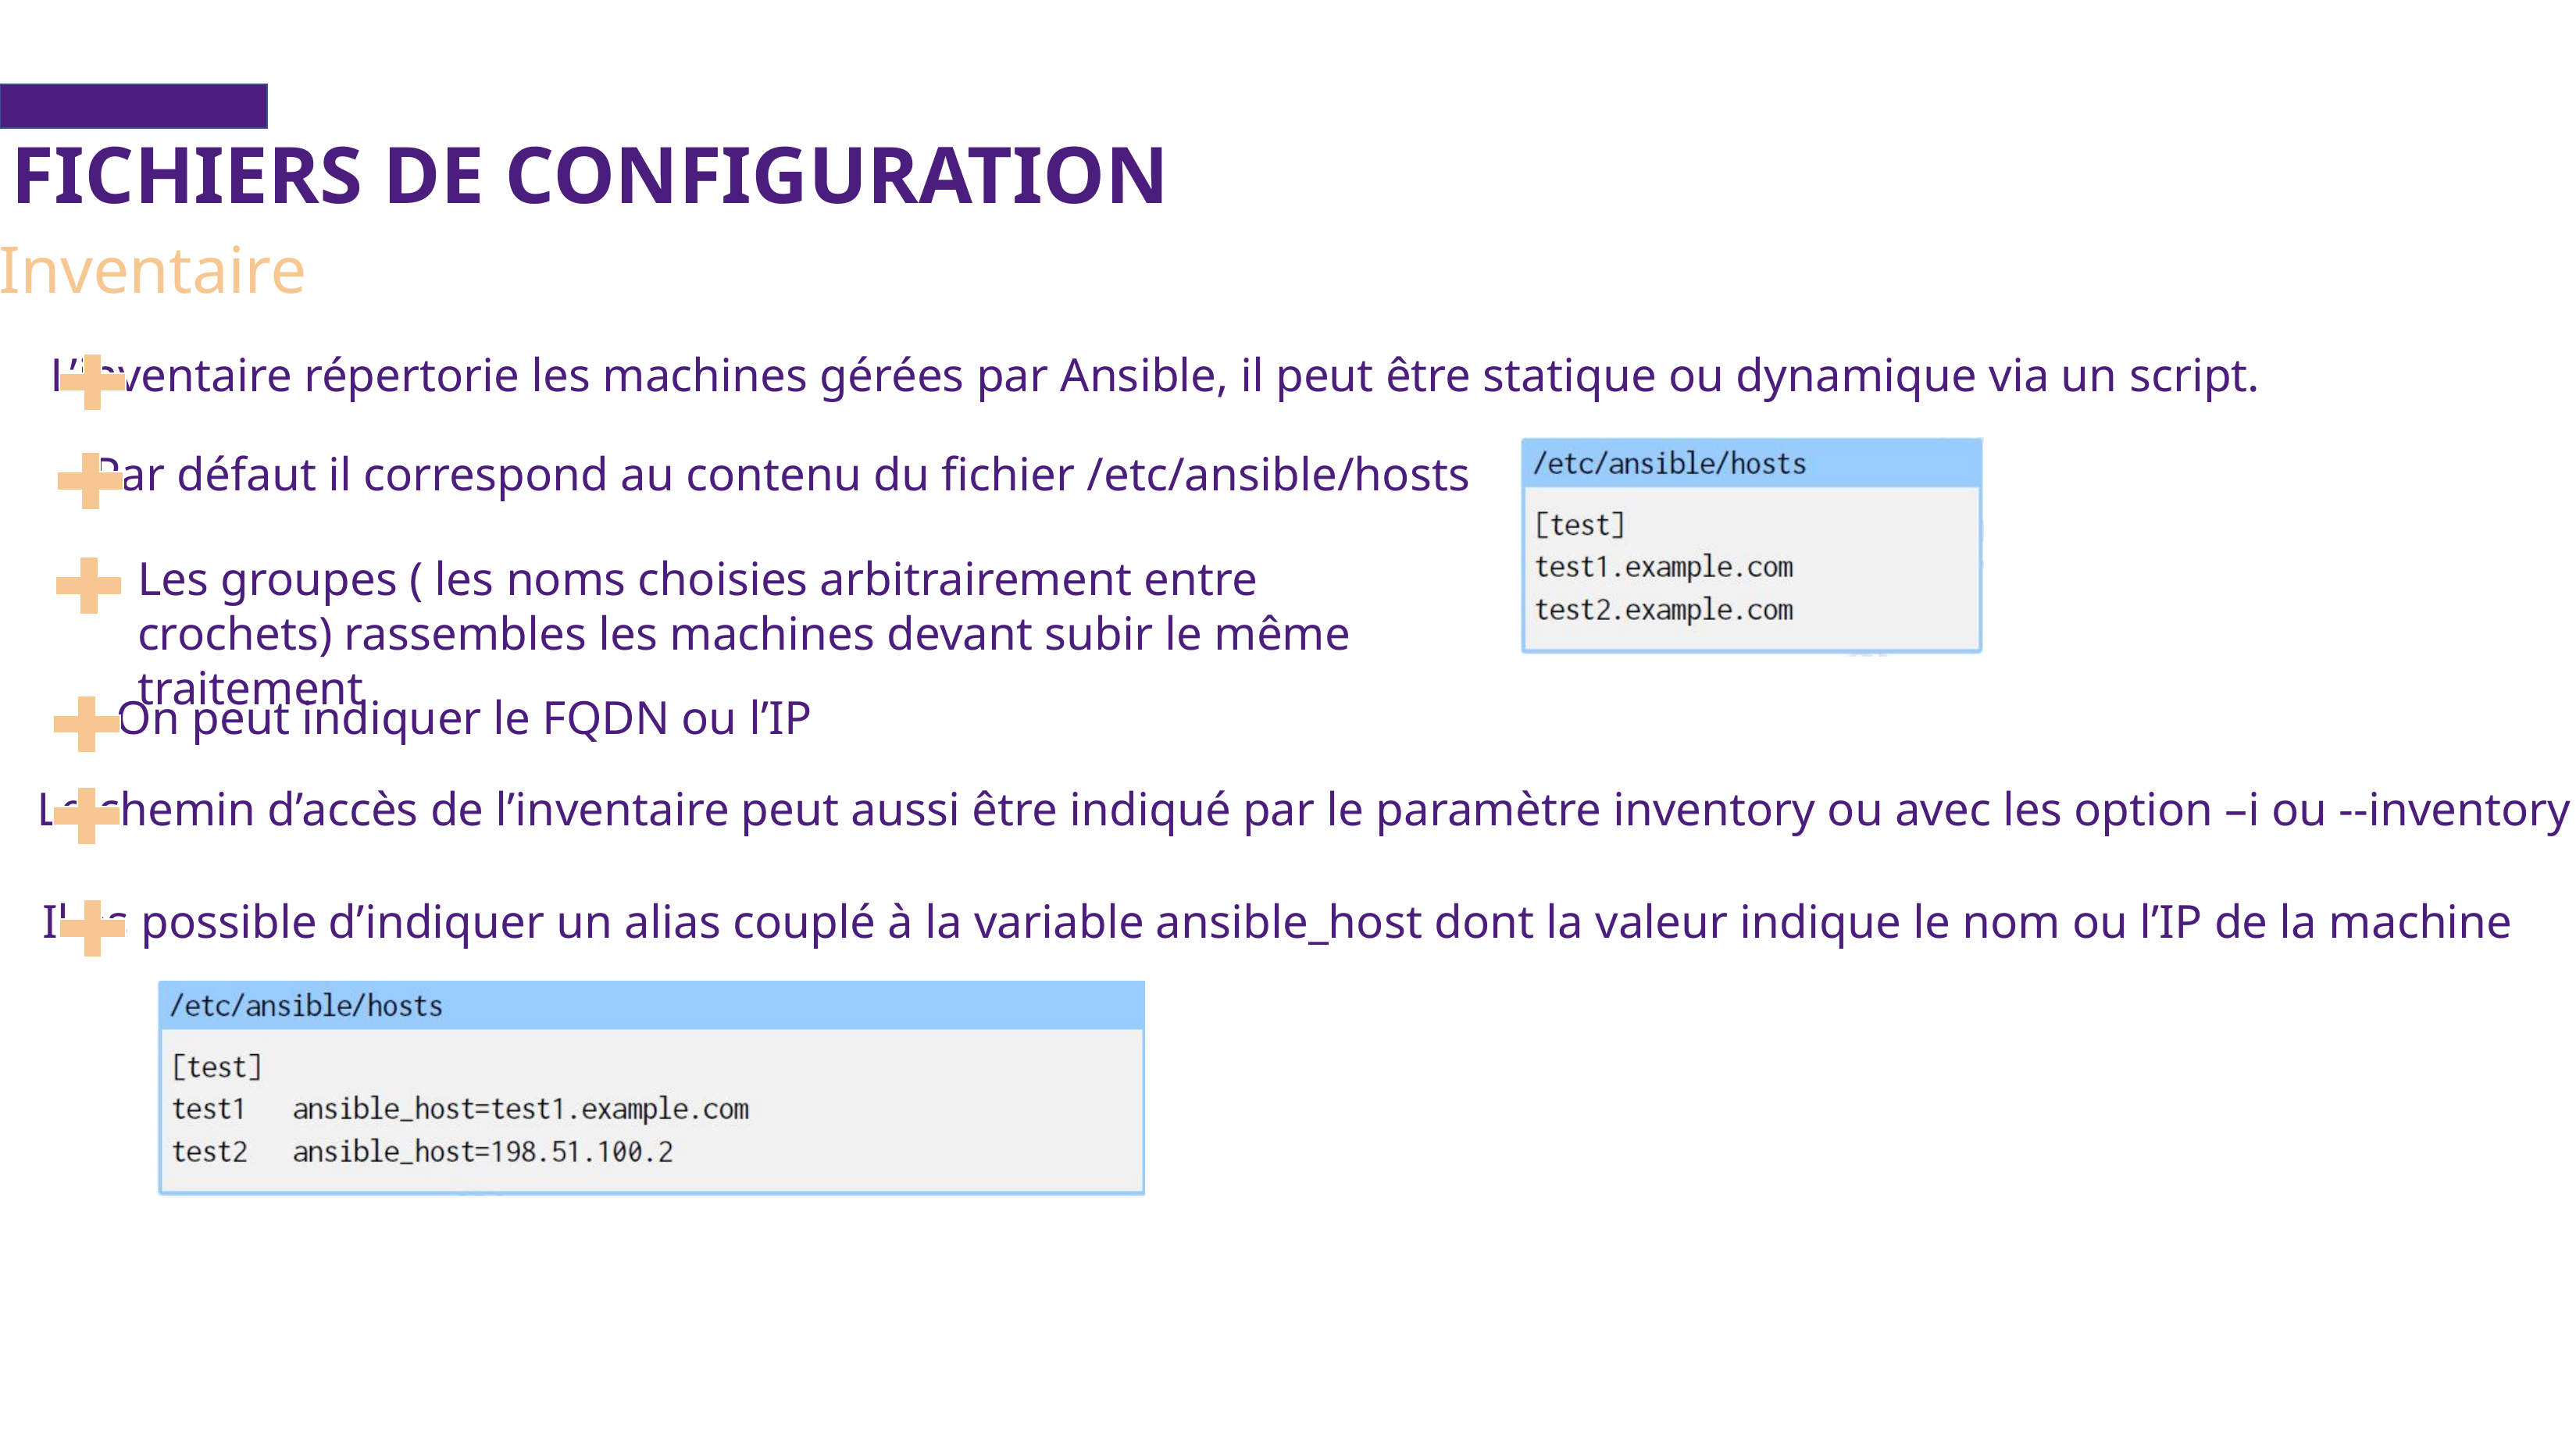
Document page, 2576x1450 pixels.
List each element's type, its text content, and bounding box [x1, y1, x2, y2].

text_box Le chemin d’accès de l’inventaire peut aussi être indiqué par le paramètre inventory ou avec les option –i ou --inventory [25, 774, 2576, 841]
text_box [59, 899, 127, 958]
text_box FICHIERS DE CONFIGURATION [0, 119, 1288, 341]
picture [156, 981, 1145, 1196]
text_box [56, 451, 124, 511]
text_box [52, 786, 121, 846]
text_box L’inventaire répertorie les machines gérées par Ansible, il peut être statique ou dynamique via un script. [38, 340, 2284, 407]
text_box [59, 353, 127, 411]
picture [1521, 437, 1984, 657]
text_box [52, 695, 121, 754]
text_box Les groupes ( les noms choisies arbitrairement entre crochets) rassembles les machines devant subir le même traitement [126, 543, 1464, 720]
text_box Inventaire [0, 223, 319, 312]
text_box Il es possible d’indiquer un alias couplé à la variable ansible_host dont la valeur indique le nom ou l’IP de la machine [30, 886, 2525, 953]
text_box [55, 556, 123, 615]
text_box [0, 84, 268, 129]
text_box Par défaut il correspond au contenu du fichier /etc/ansible/hosts [81, 439, 1482, 506]
text_box On peut indiquer le FQDN ou l’IP [105, 682, 824, 750]
